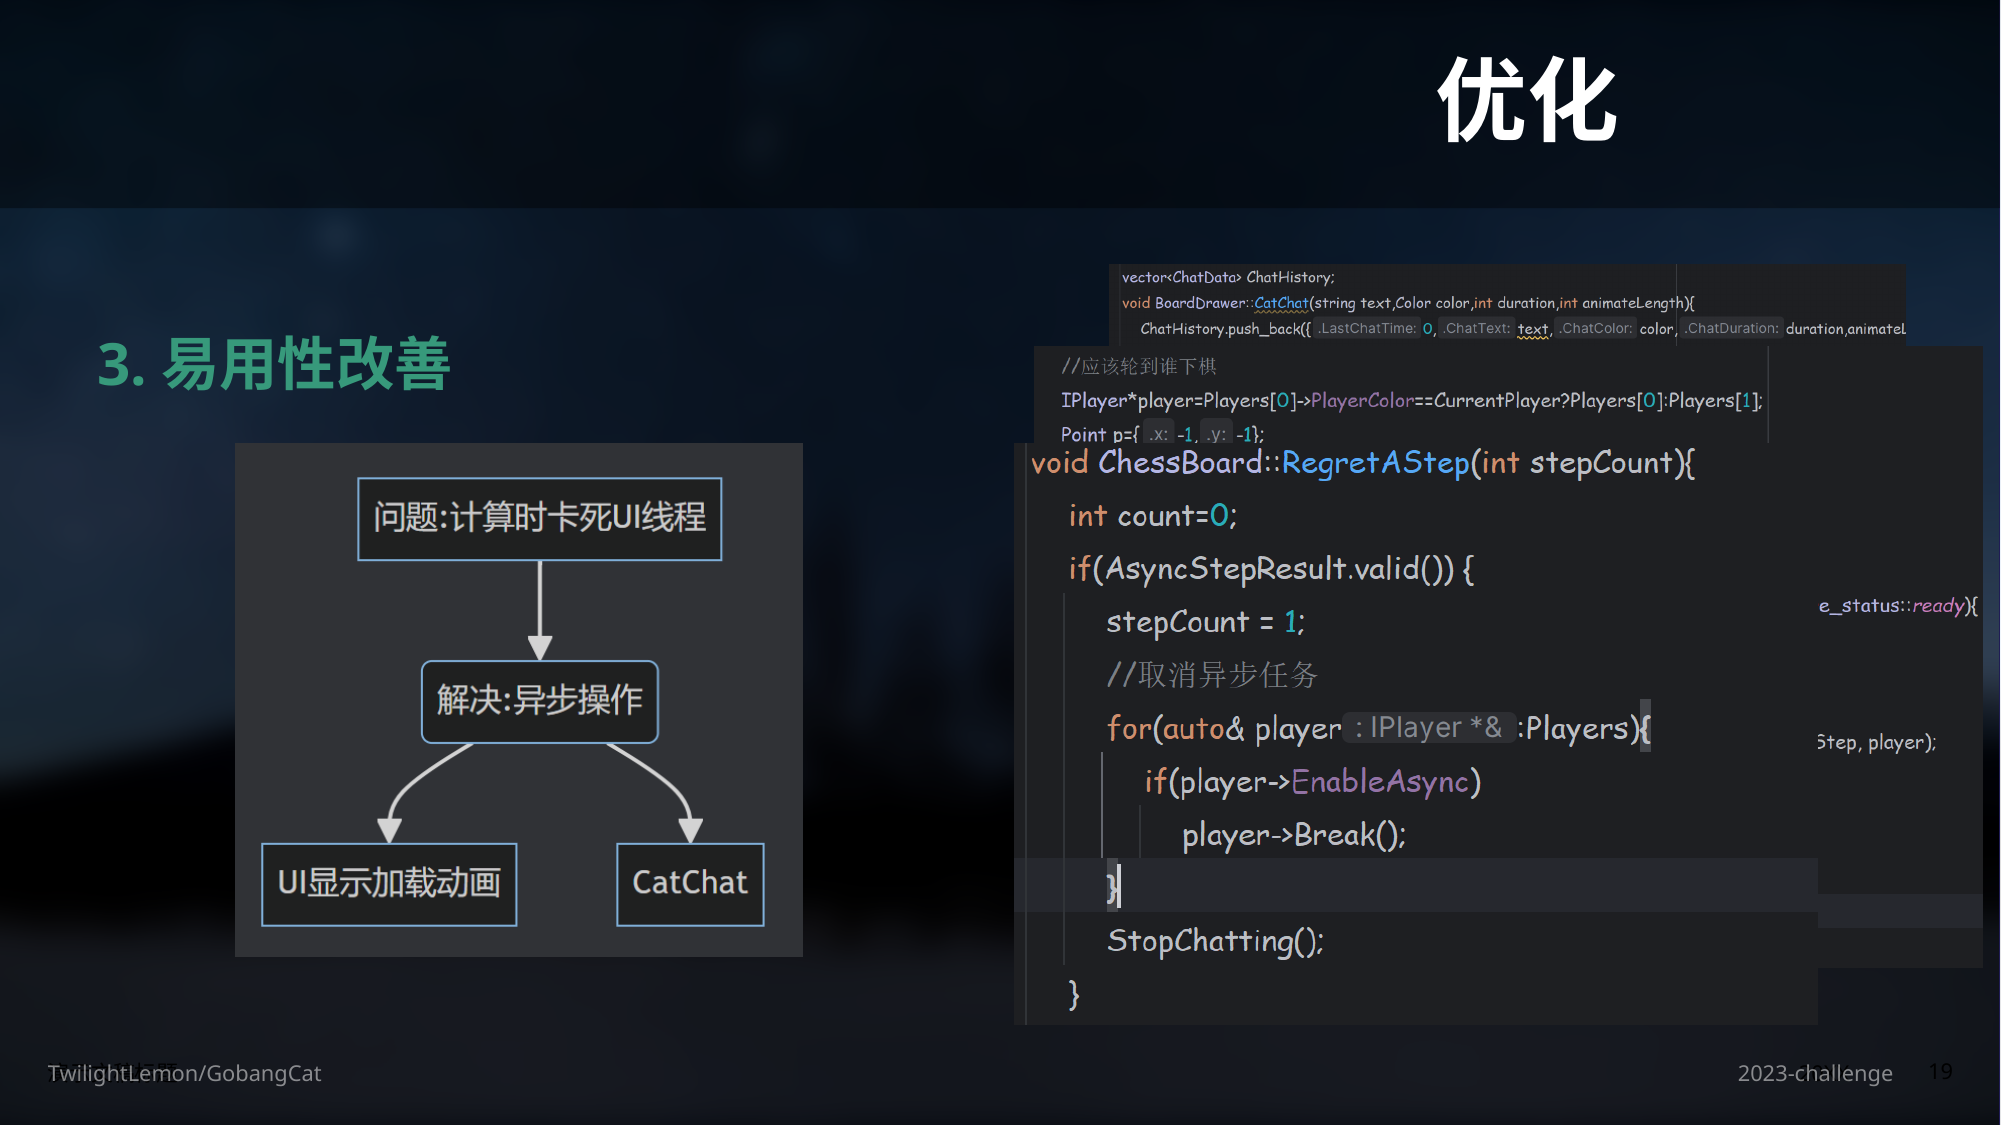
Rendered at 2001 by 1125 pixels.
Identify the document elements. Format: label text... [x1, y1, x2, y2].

slide_number 19 [1909, 1042, 1968, 1103]
text_box [0, 0, 2000, 209]
text_box TwilightLemon/GobangCat [33, 1042, 827, 1103]
picture [235, 443, 803, 957]
text_box 3.易用性改善 [82, 320, 694, 405]
text_box [0, 209, 2000, 1125]
title 优化 [1420, 35, 1917, 162]
text_box 2023-challenge [1150, 1042, 1909, 1103]
picture [1014, 264, 1983, 1025]
